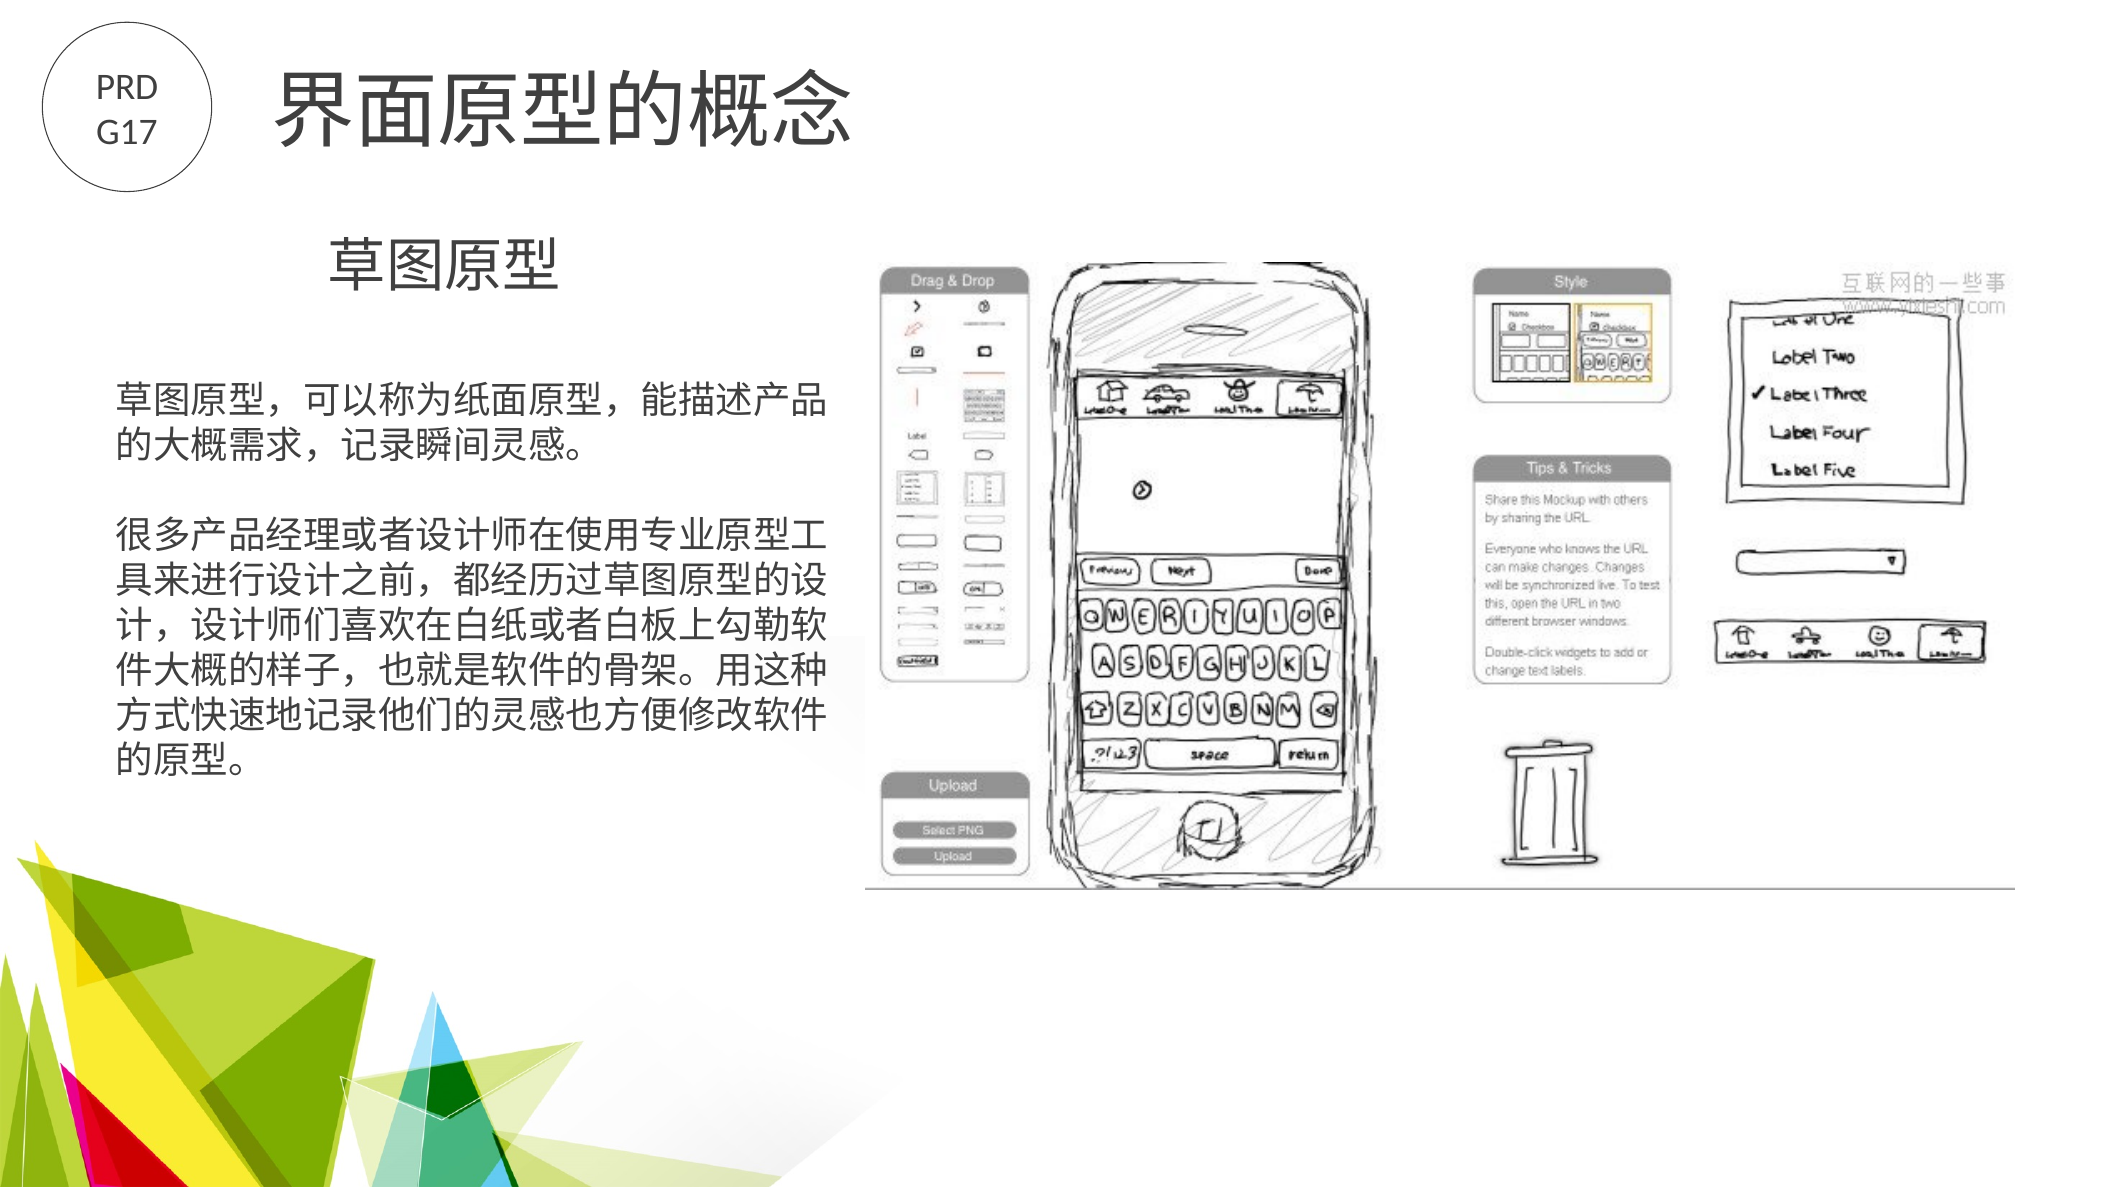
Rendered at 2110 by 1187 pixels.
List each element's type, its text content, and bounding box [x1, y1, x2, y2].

text_box 草图原型，可以称为纸面原型，能描述产品的大概需求，记录瞬间灵感。 很多产品经理或者设计师在使用专业原型工具来进行设计之前，都经历过草图原型的设计，设计师们喜欢在白纸或者白板上勾勒软件大概的样子，也就是软件的骨架。用这种方式快速地记录他们的灵感也方便修改软件的原型。 [100, 368, 845, 789]
text_box PRD G17 [41, 21, 213, 193]
picture [0, 0, 2110, 1187]
text_box 界面原型的概念 [271, 56, 919, 157]
text_box 草图原型 [313, 220, 633, 305]
